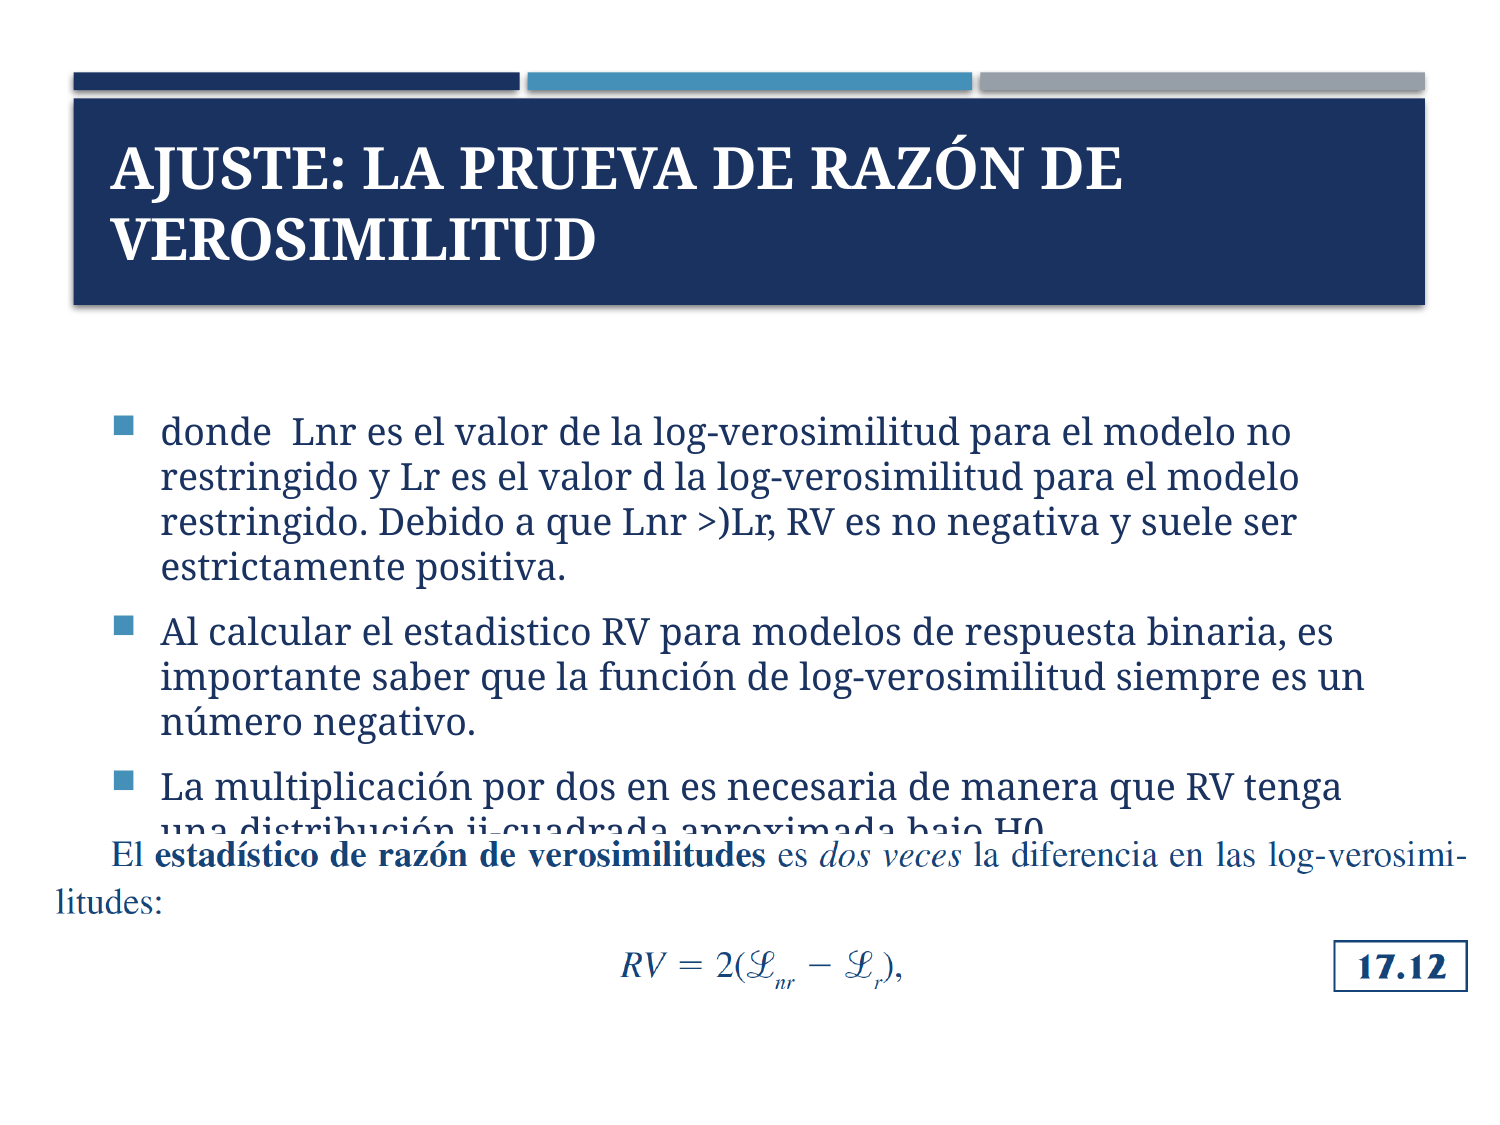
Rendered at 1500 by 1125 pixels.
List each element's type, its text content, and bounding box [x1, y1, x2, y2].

title Ajuste: La prueva de Razón de Verosimilitud [95, 112, 1406, 291]
list donde Lnr es el valor de la log-verosimilitud para el modelo no restringido y Lr es el valor d la log-verosimilitud para el modelo restringido. Debido a que Lnr >)Lr, RV es no negativa y suele ser estrictamente positiva. Al calcular el estadistico RV para modelos de respuesta binaria, es importante saber que la función de log-verosimilitud siempre es un número negativo. La multiplicación por dos en es necesaria de manera que RV tenga una distribución ji-cuadrada aproximada bajo H0. [95, 365, 1406, 832]
picture [24, 833, 1500, 1023]
